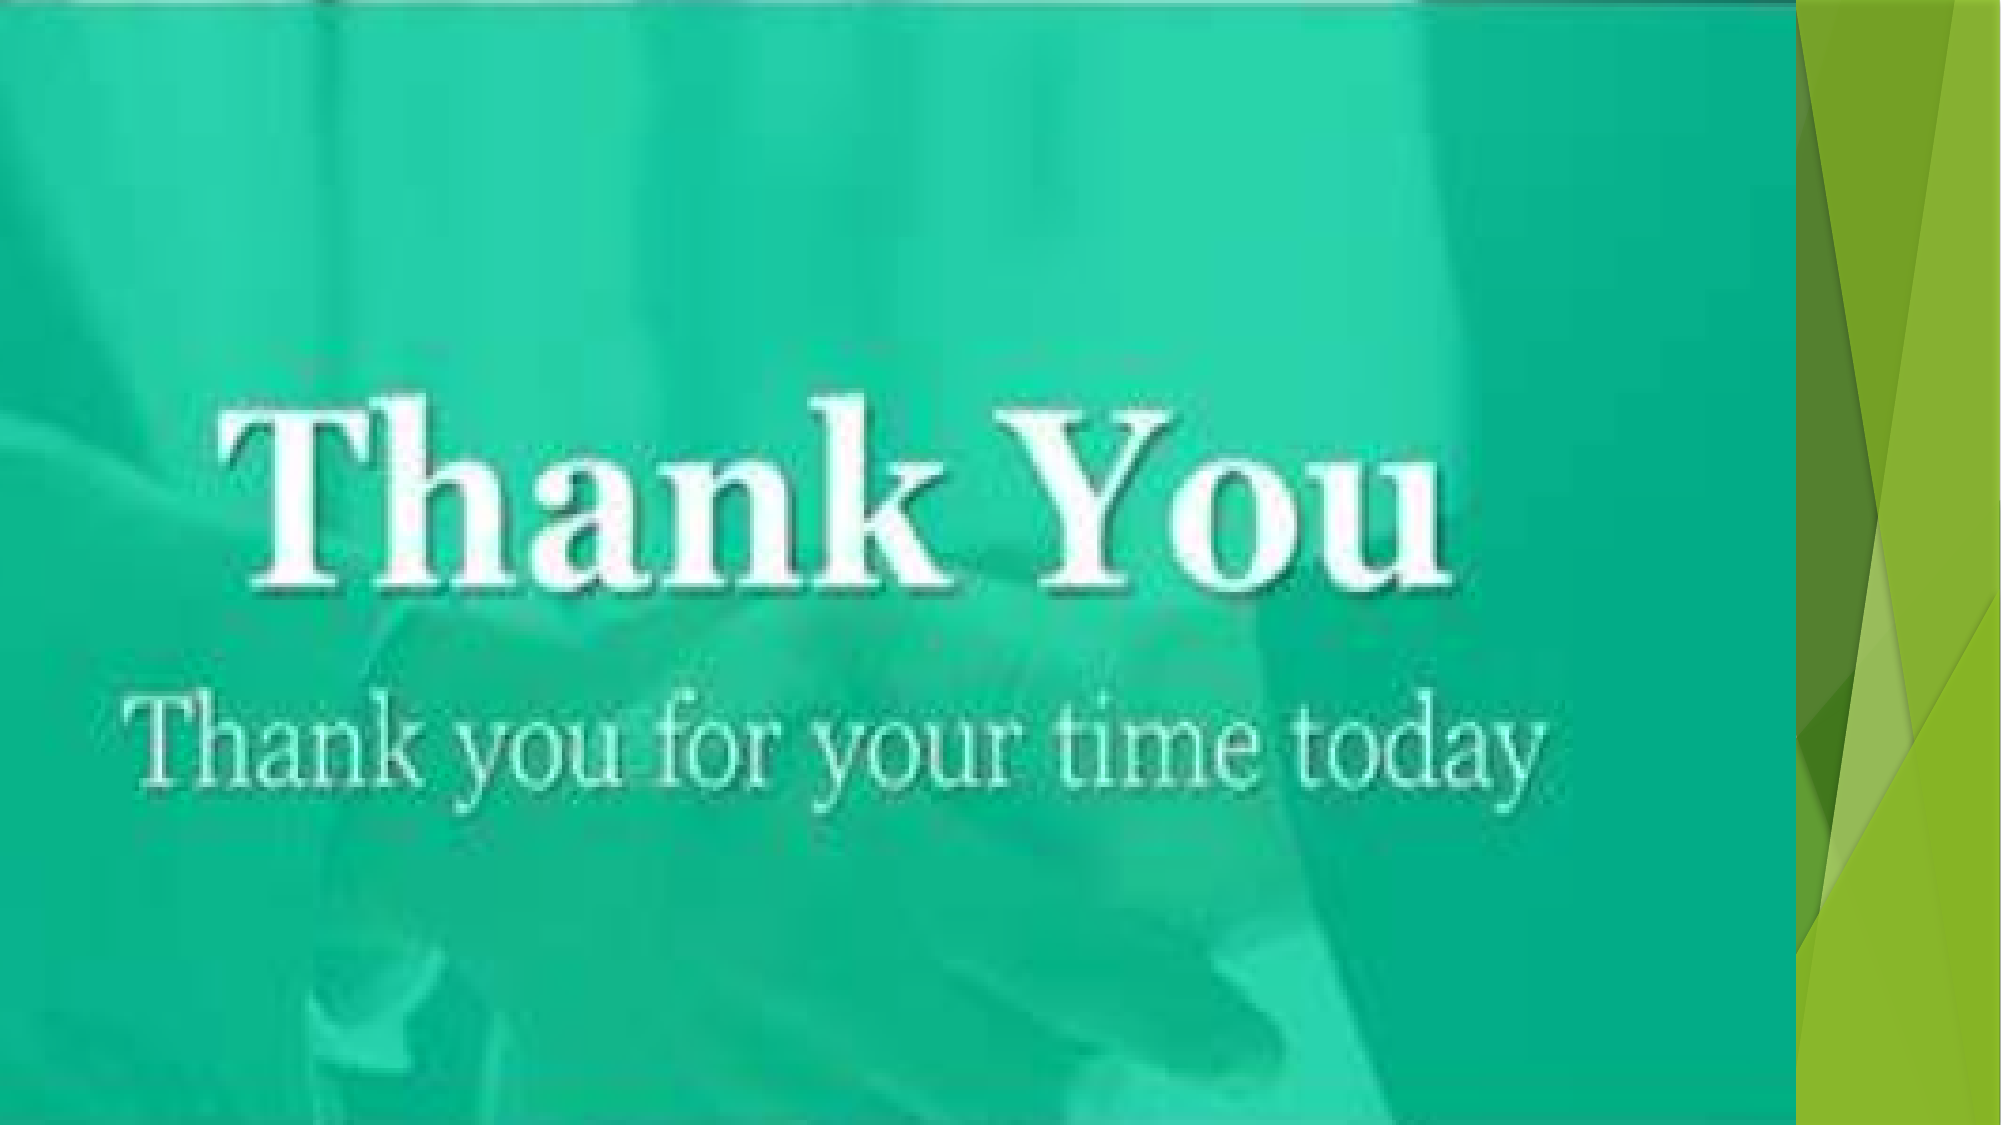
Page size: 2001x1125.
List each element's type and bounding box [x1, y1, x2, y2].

picture [0, 0, 1796, 1125]
